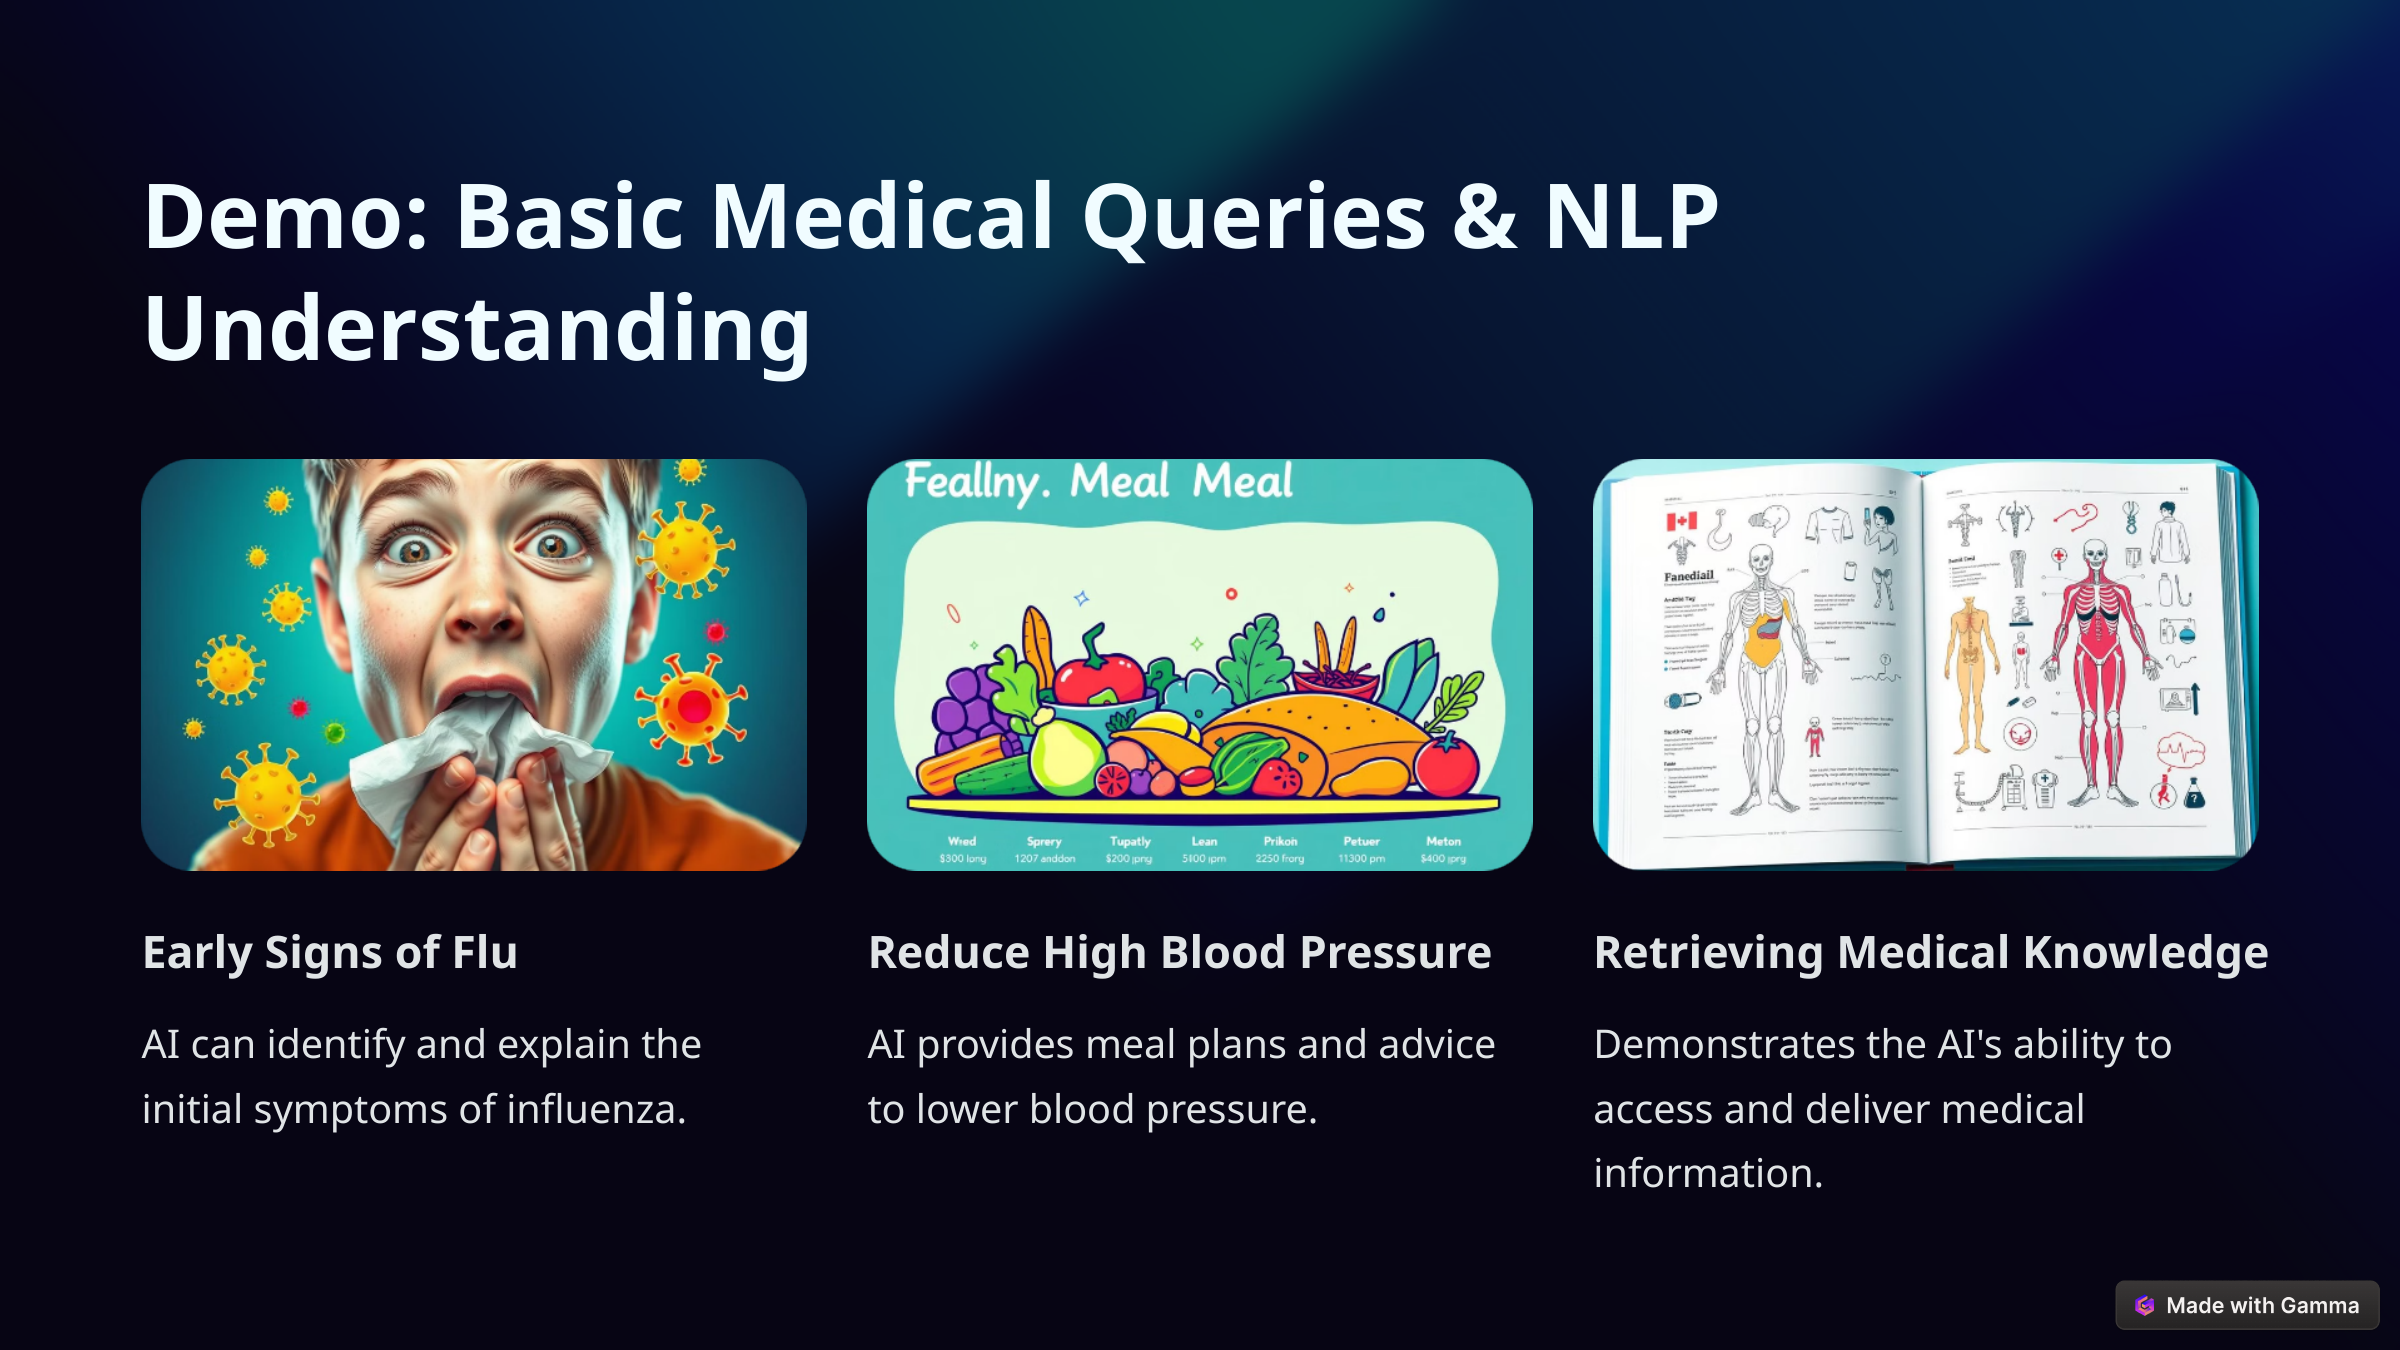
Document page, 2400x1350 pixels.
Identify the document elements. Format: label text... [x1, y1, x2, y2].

picture [1593, 459, 2259, 871]
text_box AI provides meal plans and advice to lower blood pressure. [867, 1001, 1533, 1132]
picture [141, 459, 807, 871]
text_box Retrieving Medical Knowledge [1593, 921, 2239, 978]
text_box Demonstrates the AI's ability to access and deliver medical information. [1593, 1001, 2259, 1197]
text_box Demo: Basic Medical Queries & NLP Understanding [141, 153, 2259, 379]
text_box Early Signs of Flu [141, 921, 592, 978]
text_box AI can identify and explain the initial symptoms of influenza. [141, 1001, 807, 1132]
picture [2106, 1271, 2389, 1339]
picture [867, 459, 1533, 871]
text_box Reduce High Blood Pressure [867, 921, 1462, 978]
